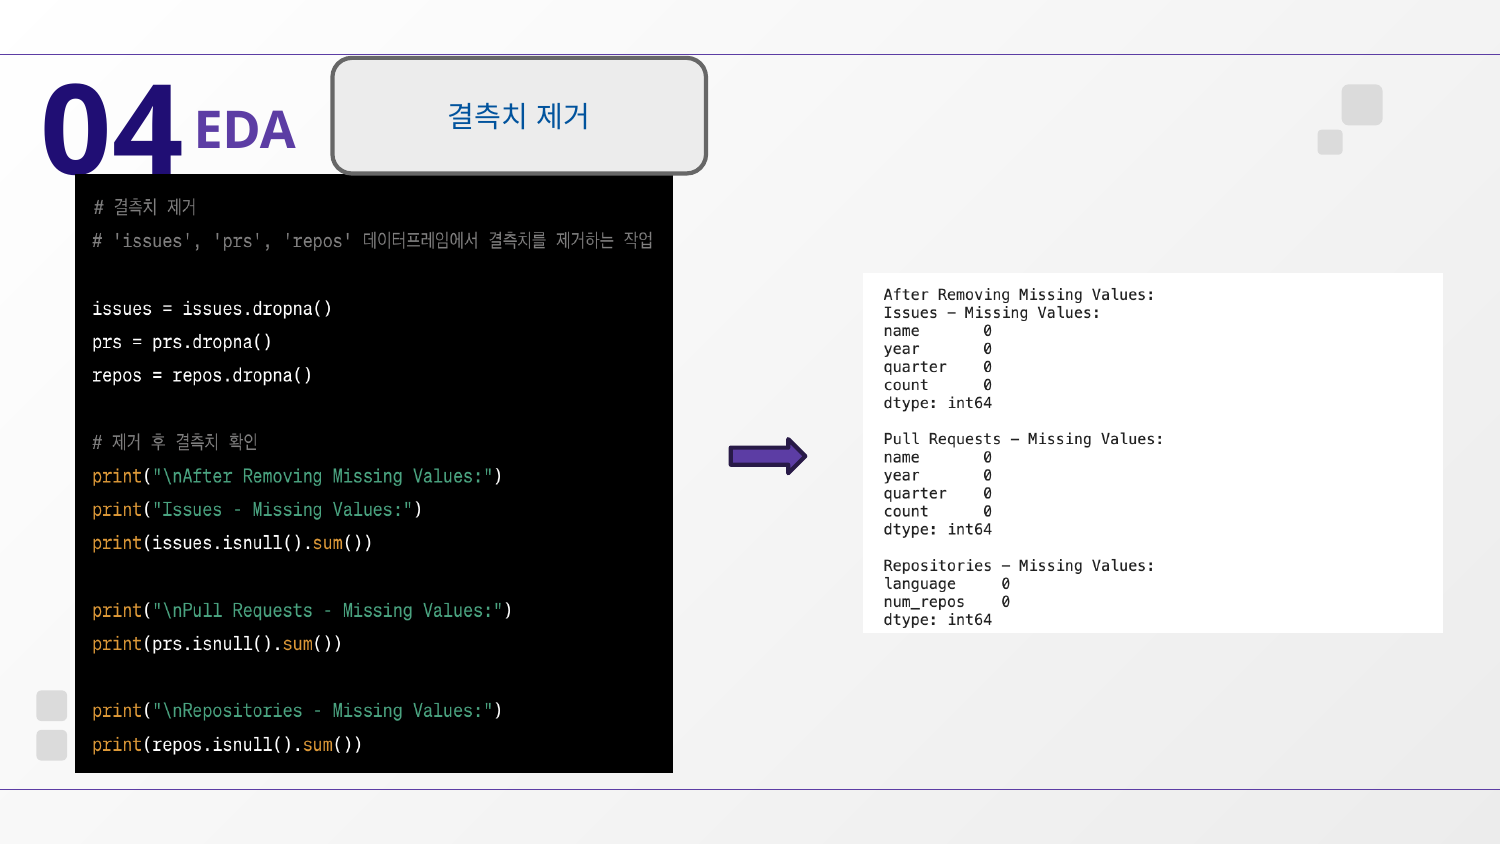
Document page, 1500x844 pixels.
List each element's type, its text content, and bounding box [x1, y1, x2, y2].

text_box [1317, 84, 1383, 155]
text_box 결측치 제거 [330, 55, 709, 176]
picture [75, 174, 673, 773]
text_box 04 [25, 57, 178, 215]
picture [863, 273, 1443, 633]
text_box EDA [178, 49, 776, 175]
text_box [728, 437, 808, 476]
